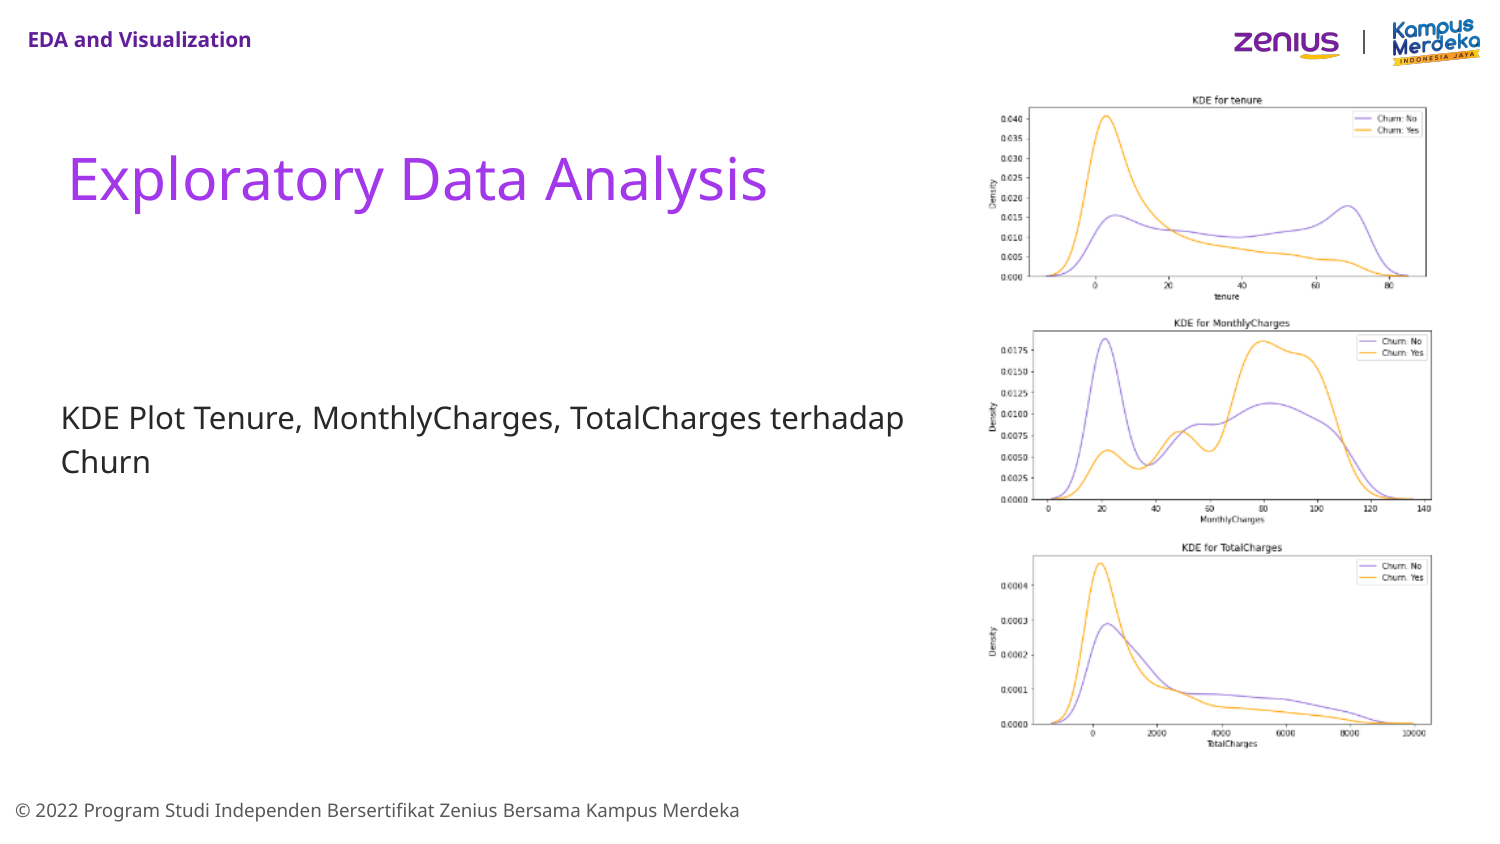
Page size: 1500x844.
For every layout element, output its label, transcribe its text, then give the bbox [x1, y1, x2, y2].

text_box EDA and Visualization [12, 14, 1011, 65]
title Exploratory Data Analysis [52, 109, 975, 244]
list KDE Plot Tenure, MonthlyCharges, TotalCharges terhadap Churn [45, 378, 975, 486]
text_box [1230, 15, 1480, 69]
text_box © 2022 Program Studi Independen Bersertifikat Zenius Bersama Kampus Merdeka [0, 787, 1468, 833]
picture [980, 93, 1448, 754]
